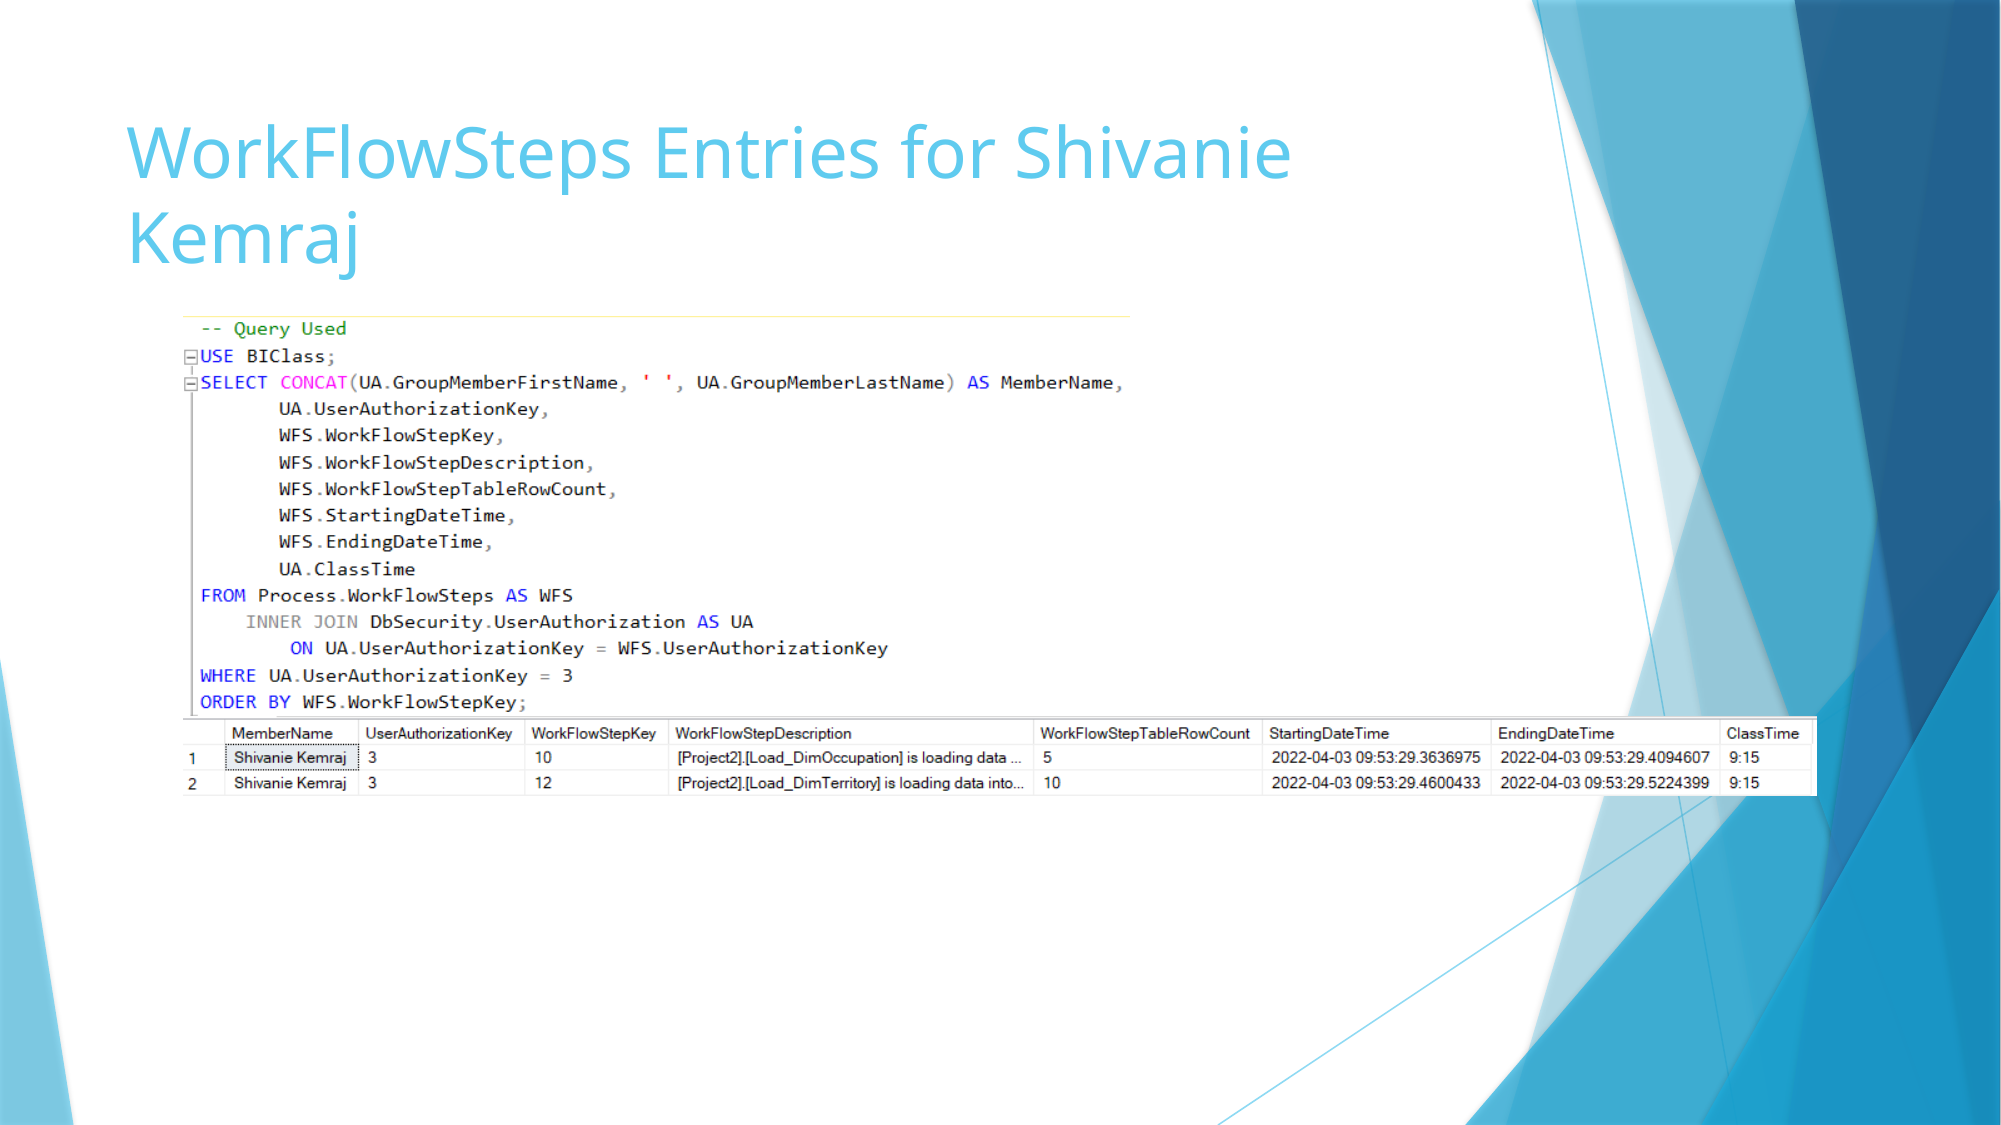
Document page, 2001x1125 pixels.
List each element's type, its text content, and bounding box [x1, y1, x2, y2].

title WorkFlowSteps Entries for Shivanie Kemraj [111, 99, 1522, 317]
picture [182, 716, 1818, 796]
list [182, 316, 1130, 716]
